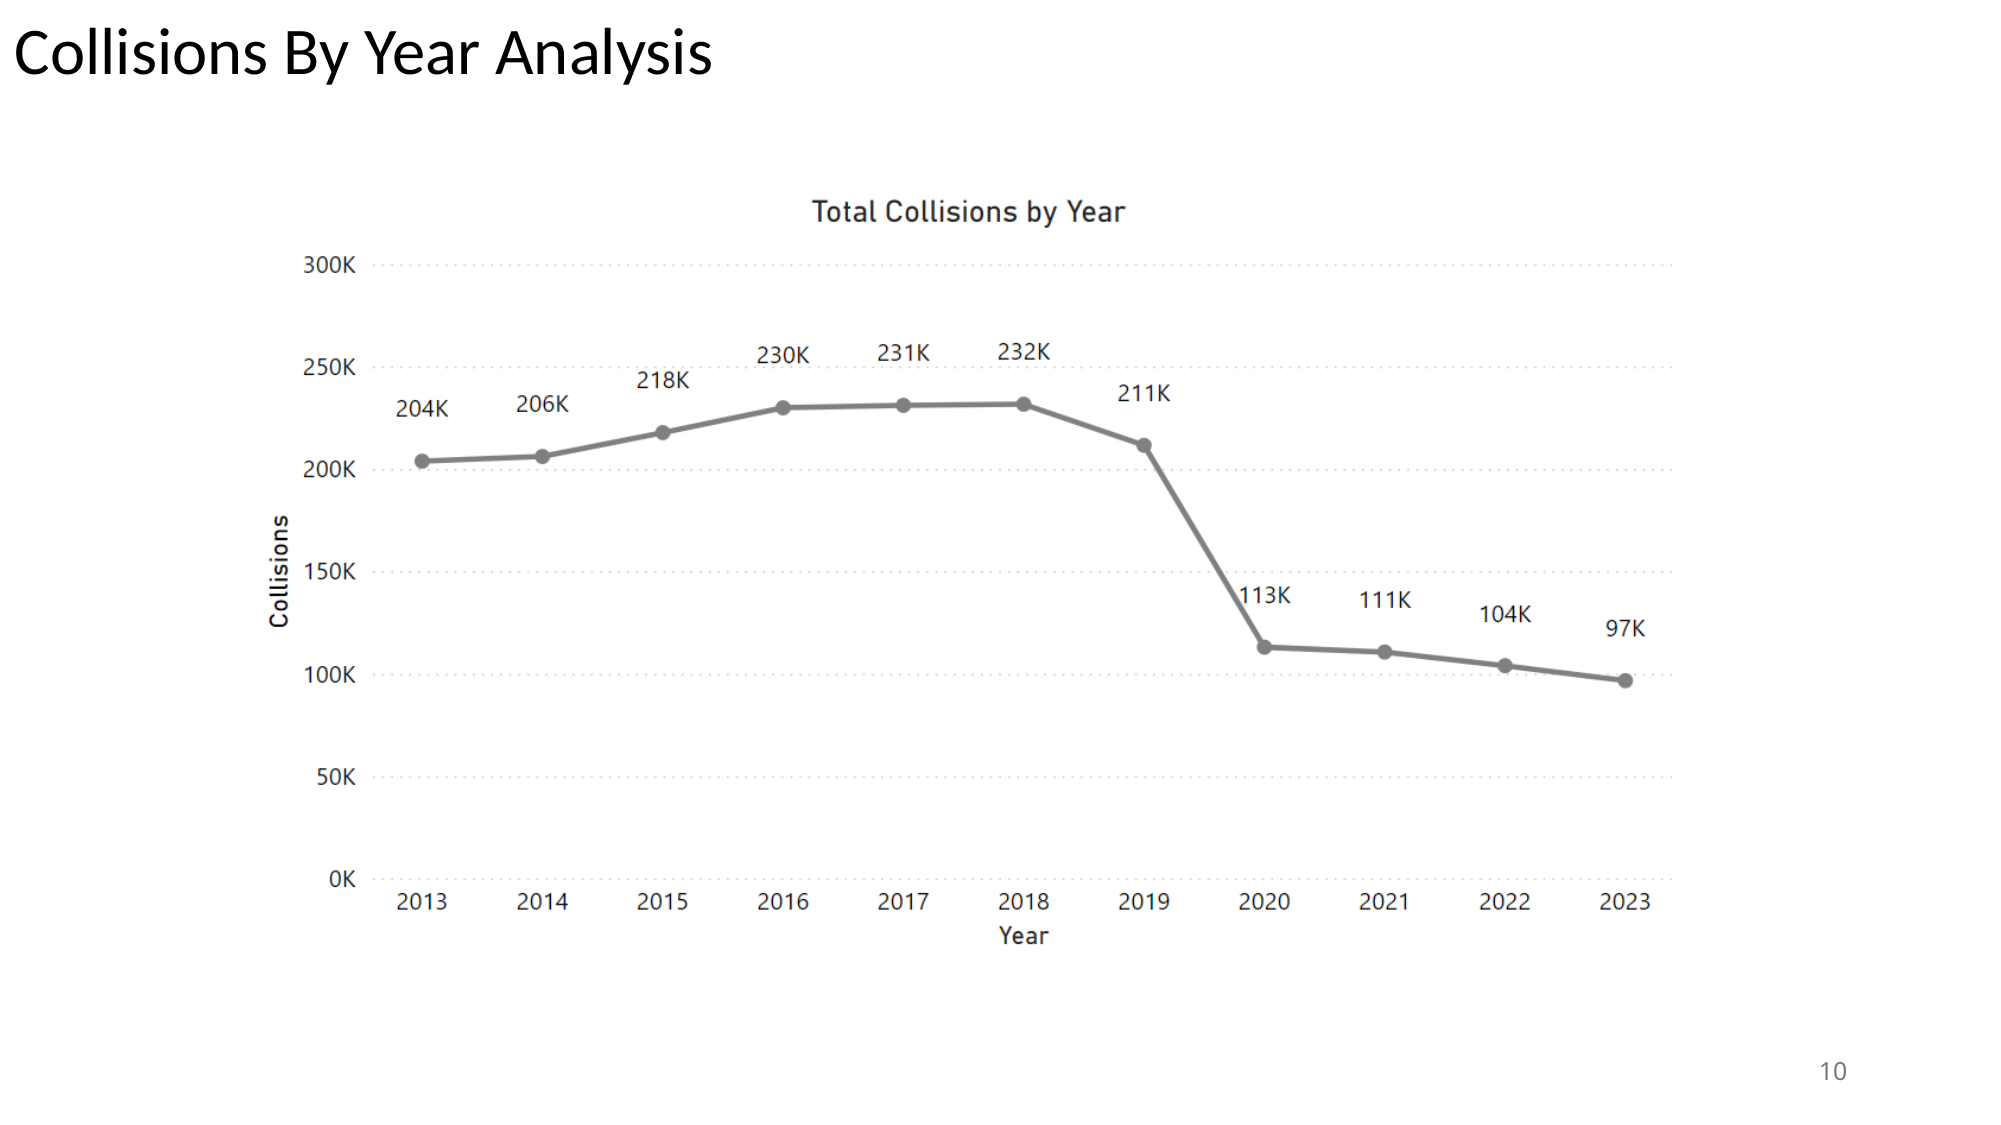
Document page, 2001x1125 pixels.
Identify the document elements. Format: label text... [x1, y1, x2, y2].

text_box Collisions By Year Analysis [0, 0, 807, 96]
picture [233, 171, 1767, 1001]
slide_number 10 [1412, 1042, 1863, 1103]
